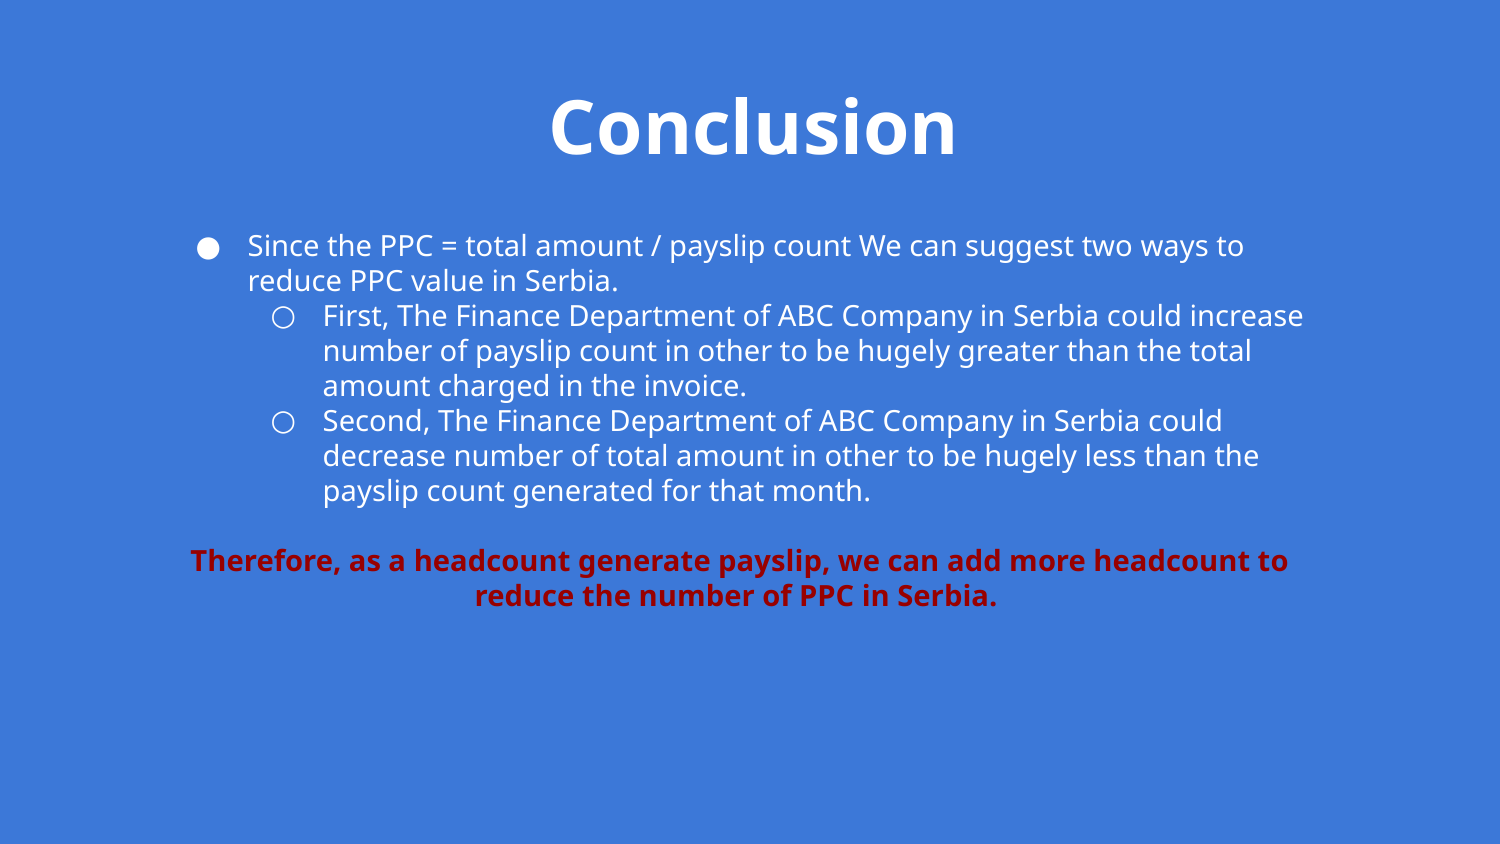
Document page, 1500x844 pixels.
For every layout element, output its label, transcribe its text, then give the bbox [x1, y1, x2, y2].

text_box Conclusion [226, 64, 1282, 185]
text_box Since the PPC = total amount / payslip count We can suggest two ways to reduce PPC value in Serbia. First, The Finance Department of ABC Company in Serbia could increase number of payslip count in other to be hugely greater than the total amount charged in the invoice. Second, The Finance Department of ABC Company in Serbia could decrease number of total amount in other to be hugely less than the payslip count generated for that month. Therefore, as a headcount generate payslip, we can add more headcount to reduce the number of PPC in Serbia. [157, 212, 1323, 627]
